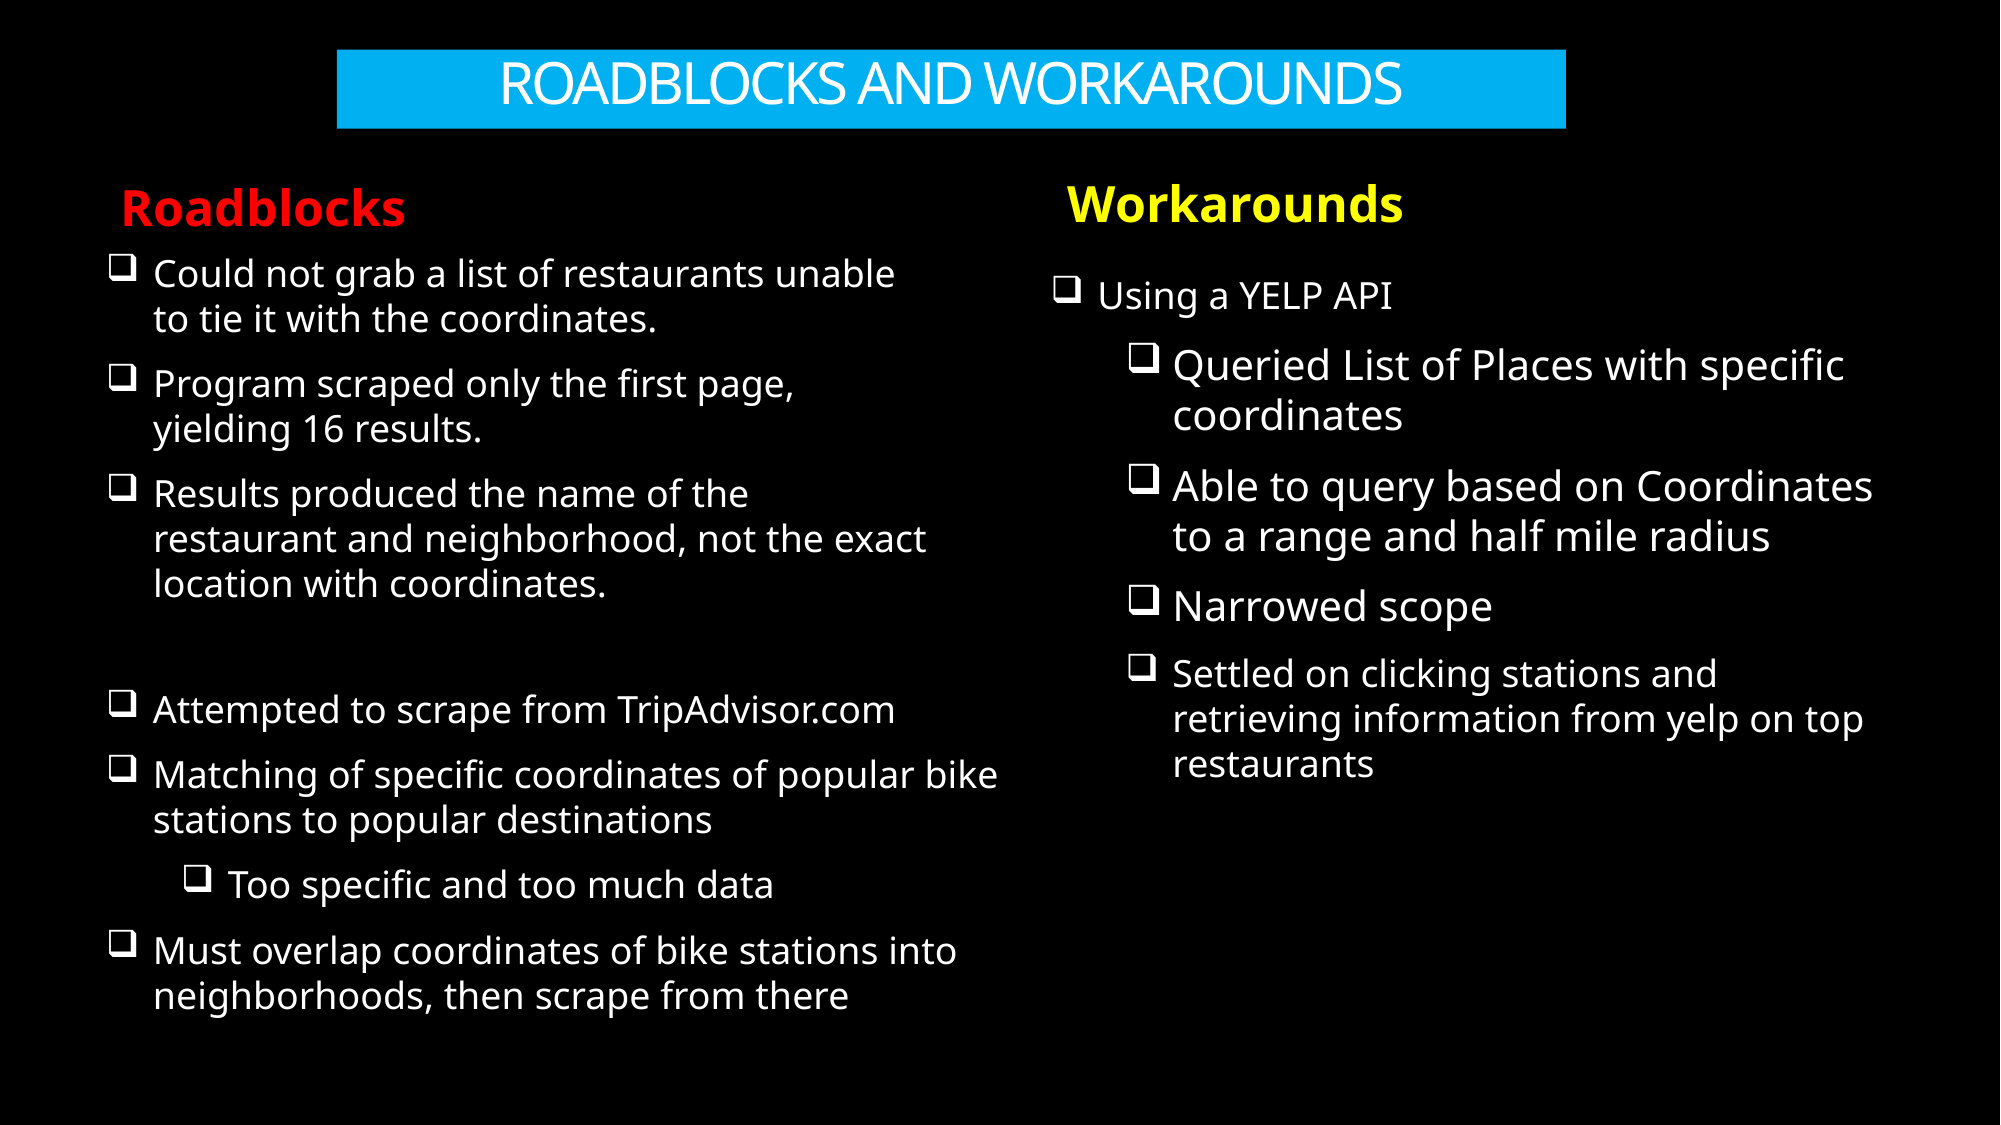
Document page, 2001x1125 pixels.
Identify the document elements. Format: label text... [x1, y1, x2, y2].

text_box Roadblocks [106, 169, 522, 244]
text_box Roadblocks and workarounds [336, 49, 1566, 129]
text_box Workarounds [1053, 165, 1469, 241]
text_box Attempted to scrape from TripAdvisor.com Matching of specific coordinates of popular bike stations to popular destinations Too specific and too much data Must overlap coordinates of bike stations into neighborhoods, then scrape from there [91, 679, 1094, 1006]
text_box Using a YELP API Queried List of Places with specific coordinates Able to query based on Coordinates to a range and half mile radius Narrowed scope Settled on clicking stations and retrieving information from yelp on top restaurants [1035, 265, 1896, 745]
subtitle Could not grab a list of restaurants unable to tie it with the coordinates. Program scraped only the first page, yielding 16 results. Results produced the name of the restaurant and neighborhood, not the exact location with coordinates. [91, 242, 952, 582]
